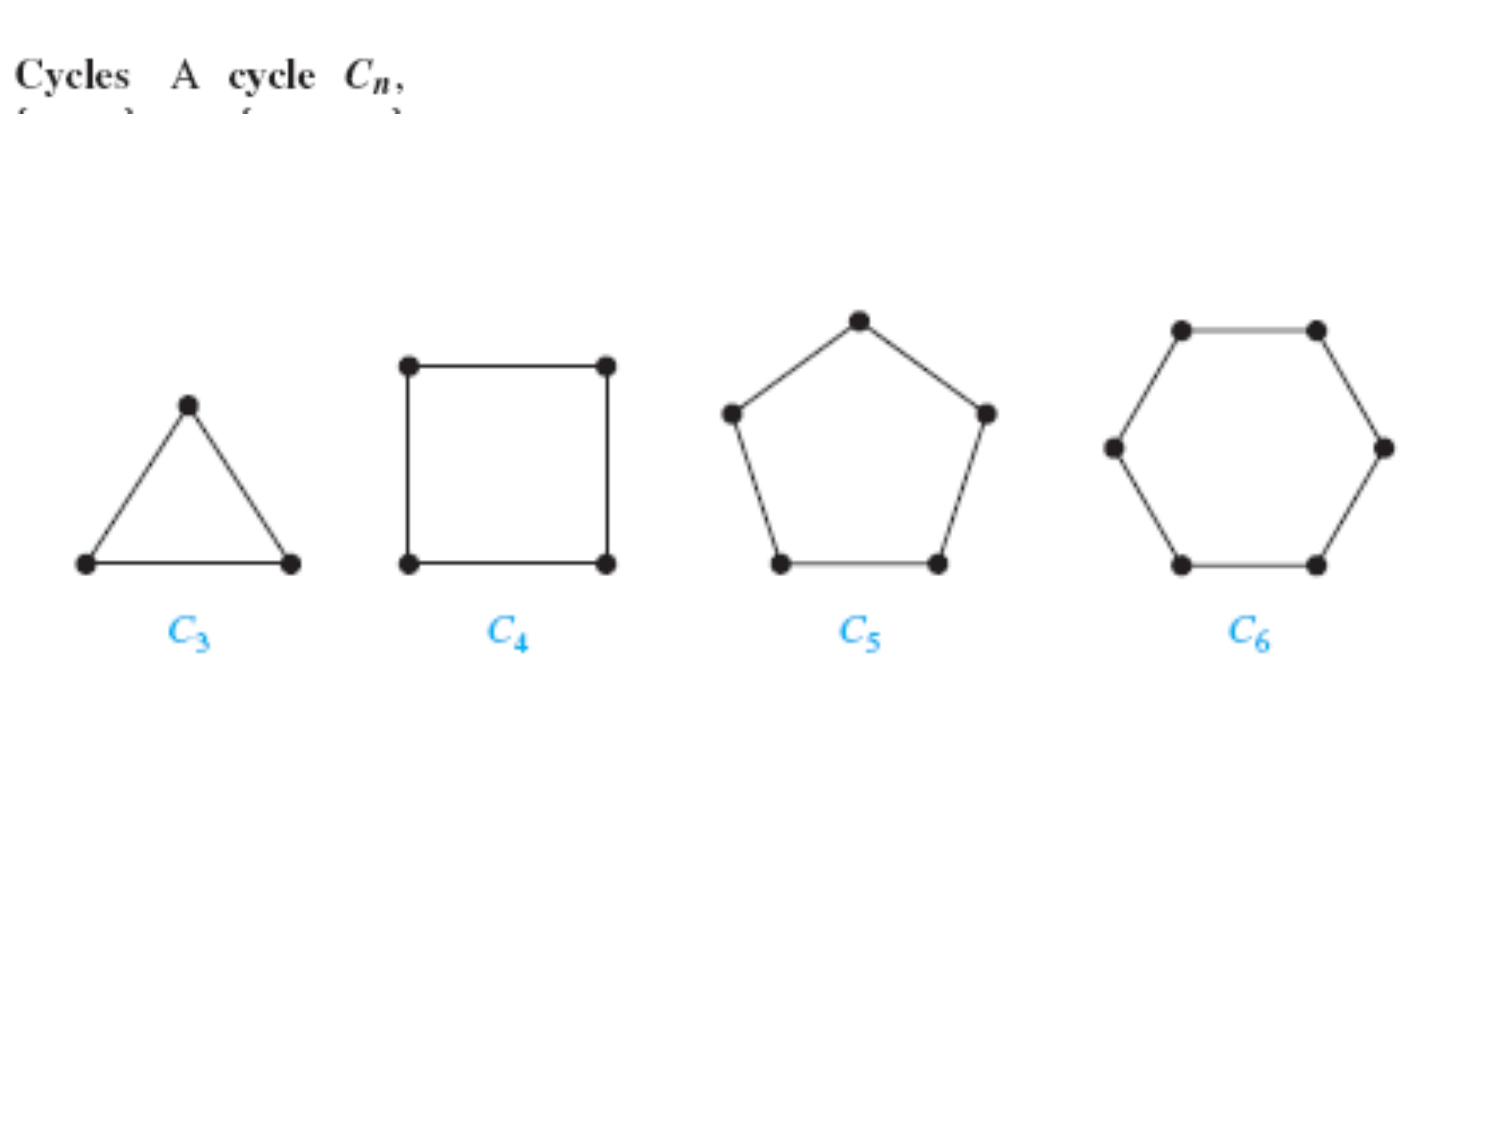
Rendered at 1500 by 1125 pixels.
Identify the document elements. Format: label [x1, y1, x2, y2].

picture [62, 274, 1419, 688]
picture [0, 24, 413, 114]
